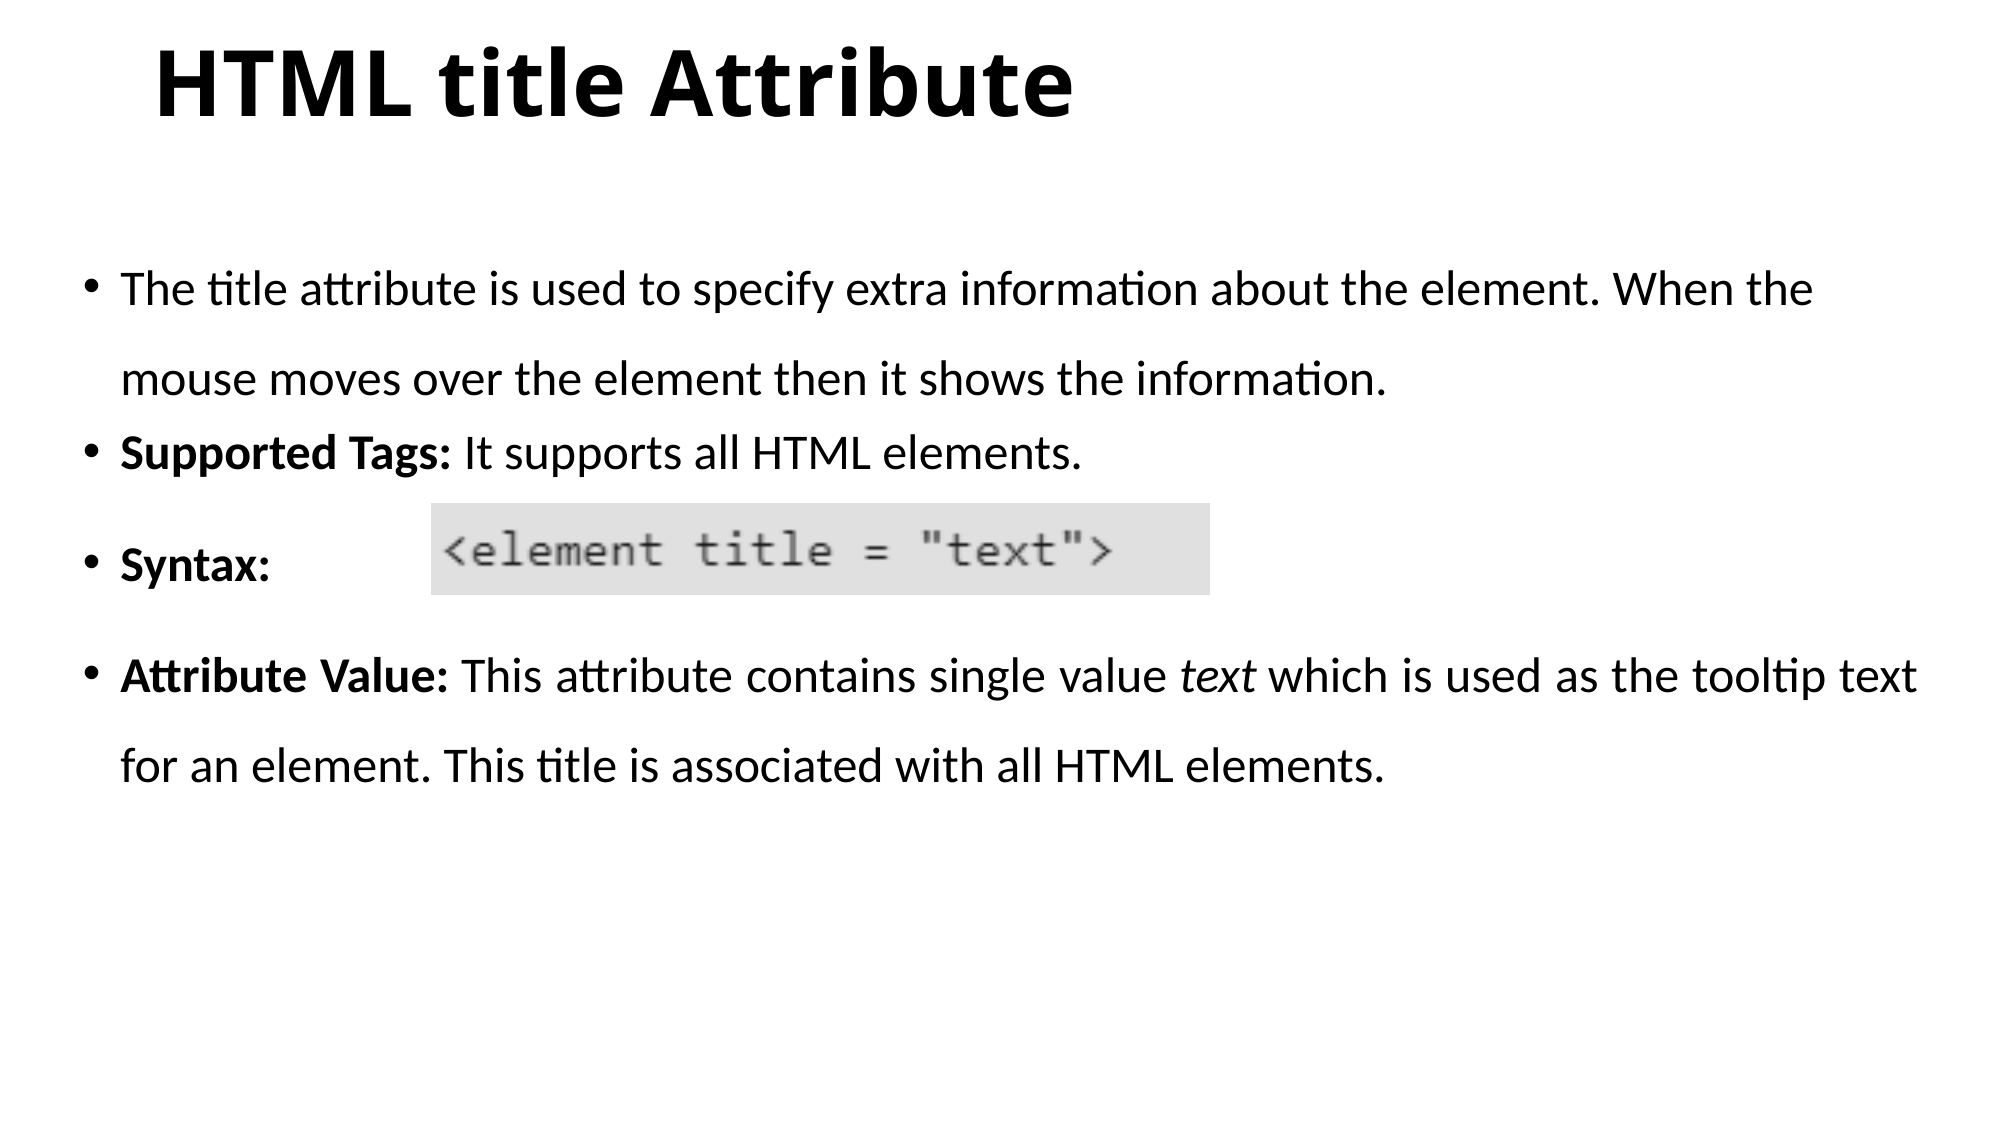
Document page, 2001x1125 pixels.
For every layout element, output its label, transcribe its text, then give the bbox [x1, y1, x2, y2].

list The title attribute is used to specify extra information about the element. When the mouse moves over the element then it shows the information. Supported Tags: It supports all HTML elements. Syntax: Attribute Value: This attribute contains single value text which is used as the tooltip text for an element. This title is associated with all HTML elements. [67, 217, 1934, 1081]
picture [431, 503, 1210, 595]
title HTML title Attribute [137, 0, 1863, 174]
